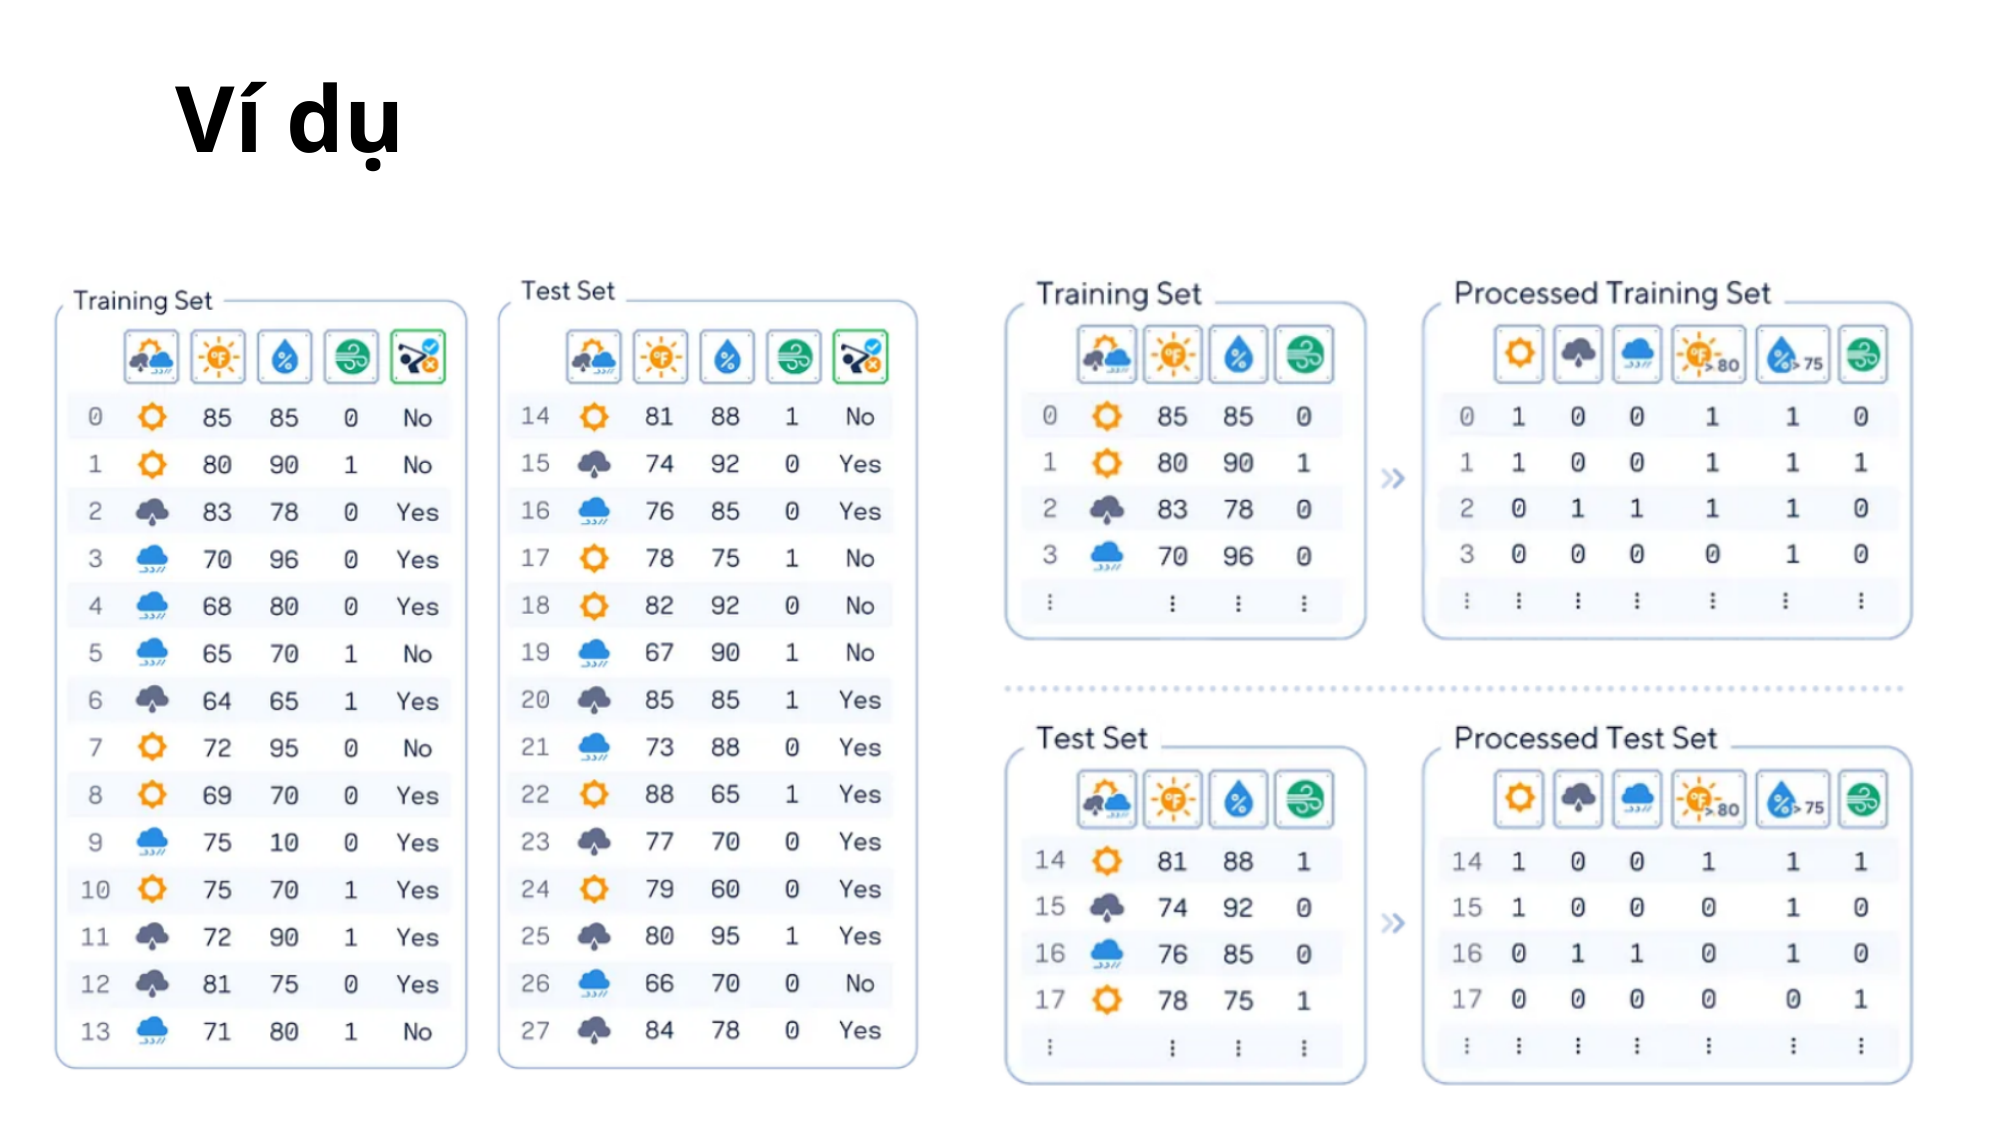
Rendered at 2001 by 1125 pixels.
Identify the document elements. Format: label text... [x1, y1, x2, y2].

picture [969, 259, 1924, 1092]
picture [37, 276, 935, 1075]
title Ví dụ [160, 13, 599, 232]
